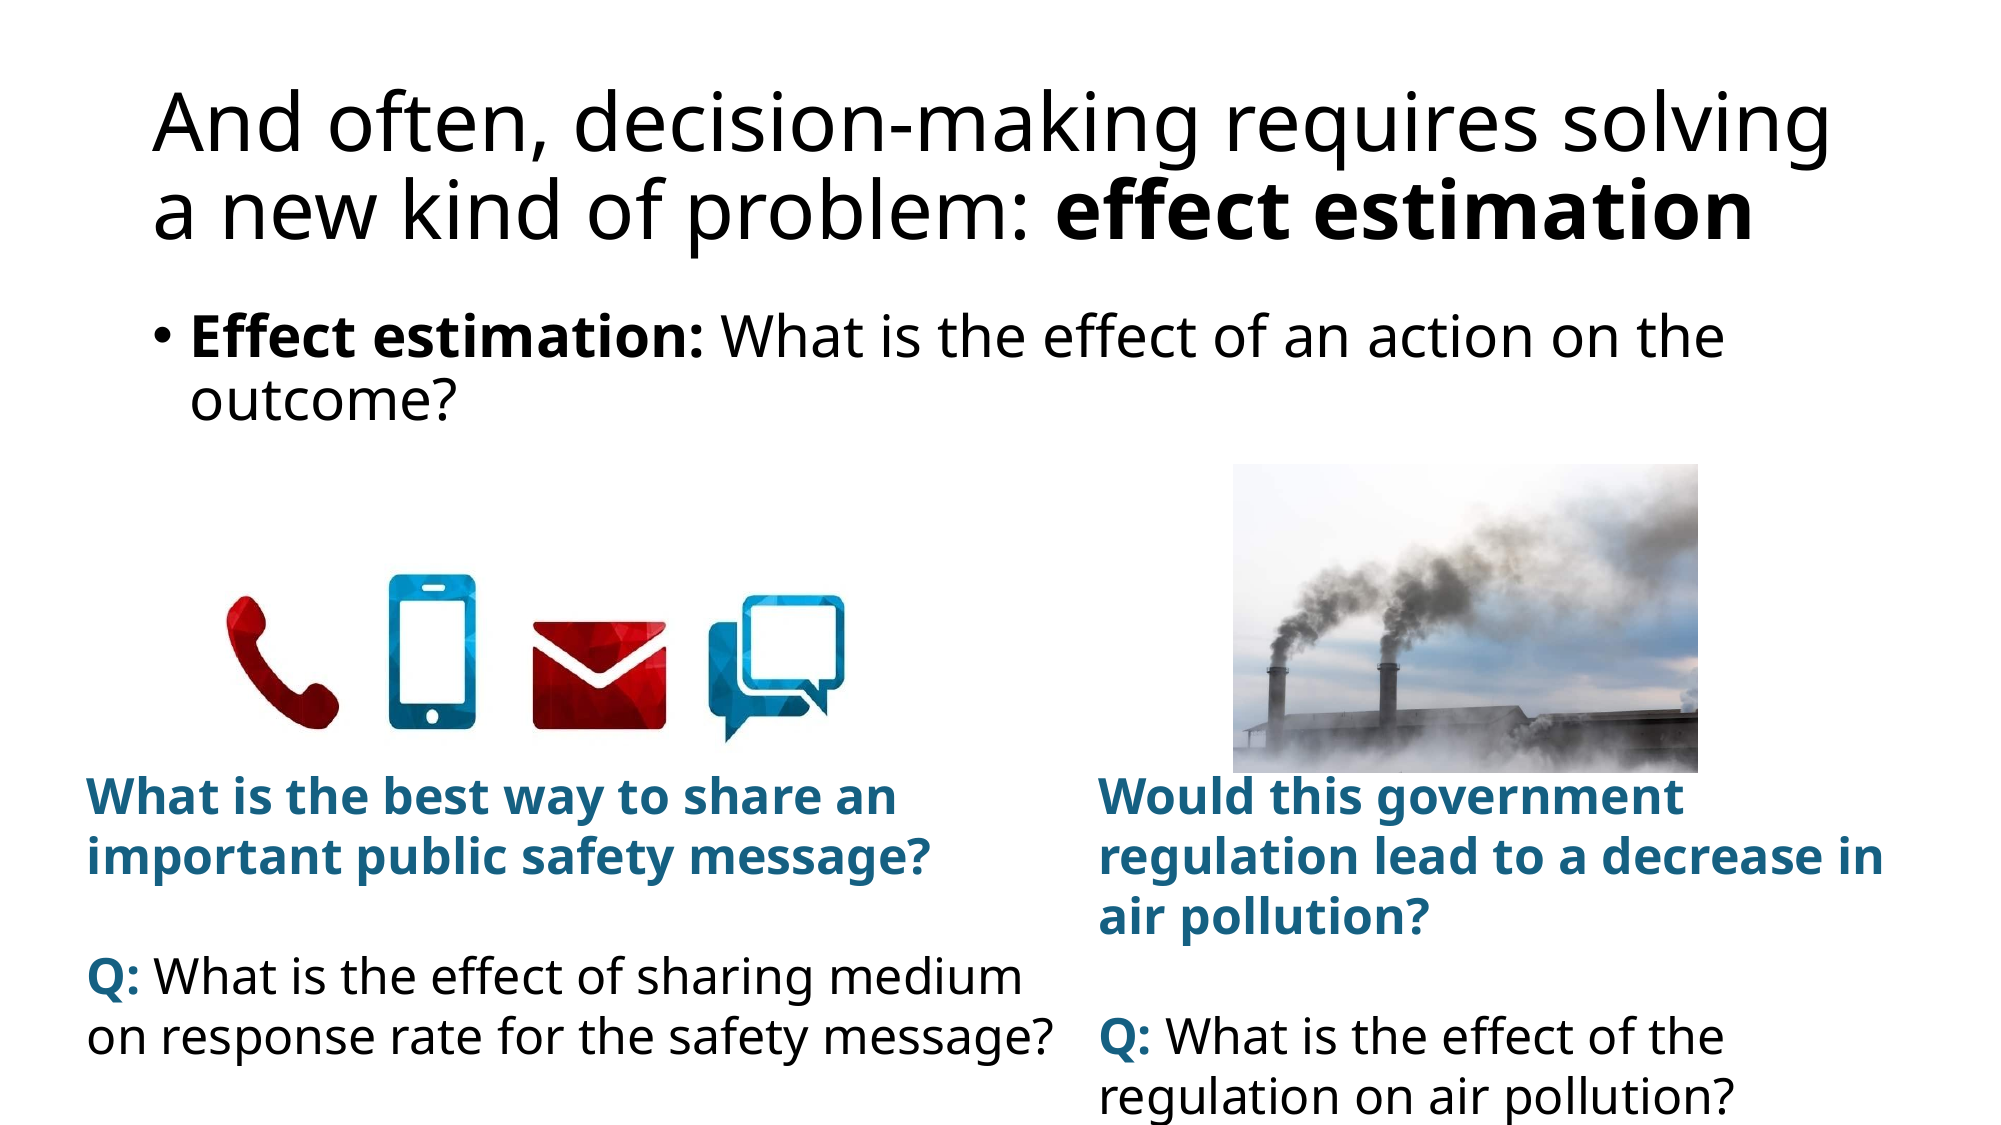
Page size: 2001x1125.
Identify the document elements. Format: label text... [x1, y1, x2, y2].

title And often, decision-making requires solving a new kind of problem: effect estimation [137, 59, 1863, 278]
picture [223, 561, 849, 773]
text_box What is the best way to share an important public safety message? Q: What is the effect of sharing medium on response rate for the safety message? [72, 756, 1097, 1072]
picture [1233, 463, 1698, 773]
text_box Would this government regulation lead to a decrease in air pollution? Q: What is the effect of the regulation on air pollution? [1083, 756, 1975, 1125]
list Effect estimation: What is the effect of an action on the outcome? [137, 299, 1863, 756]
